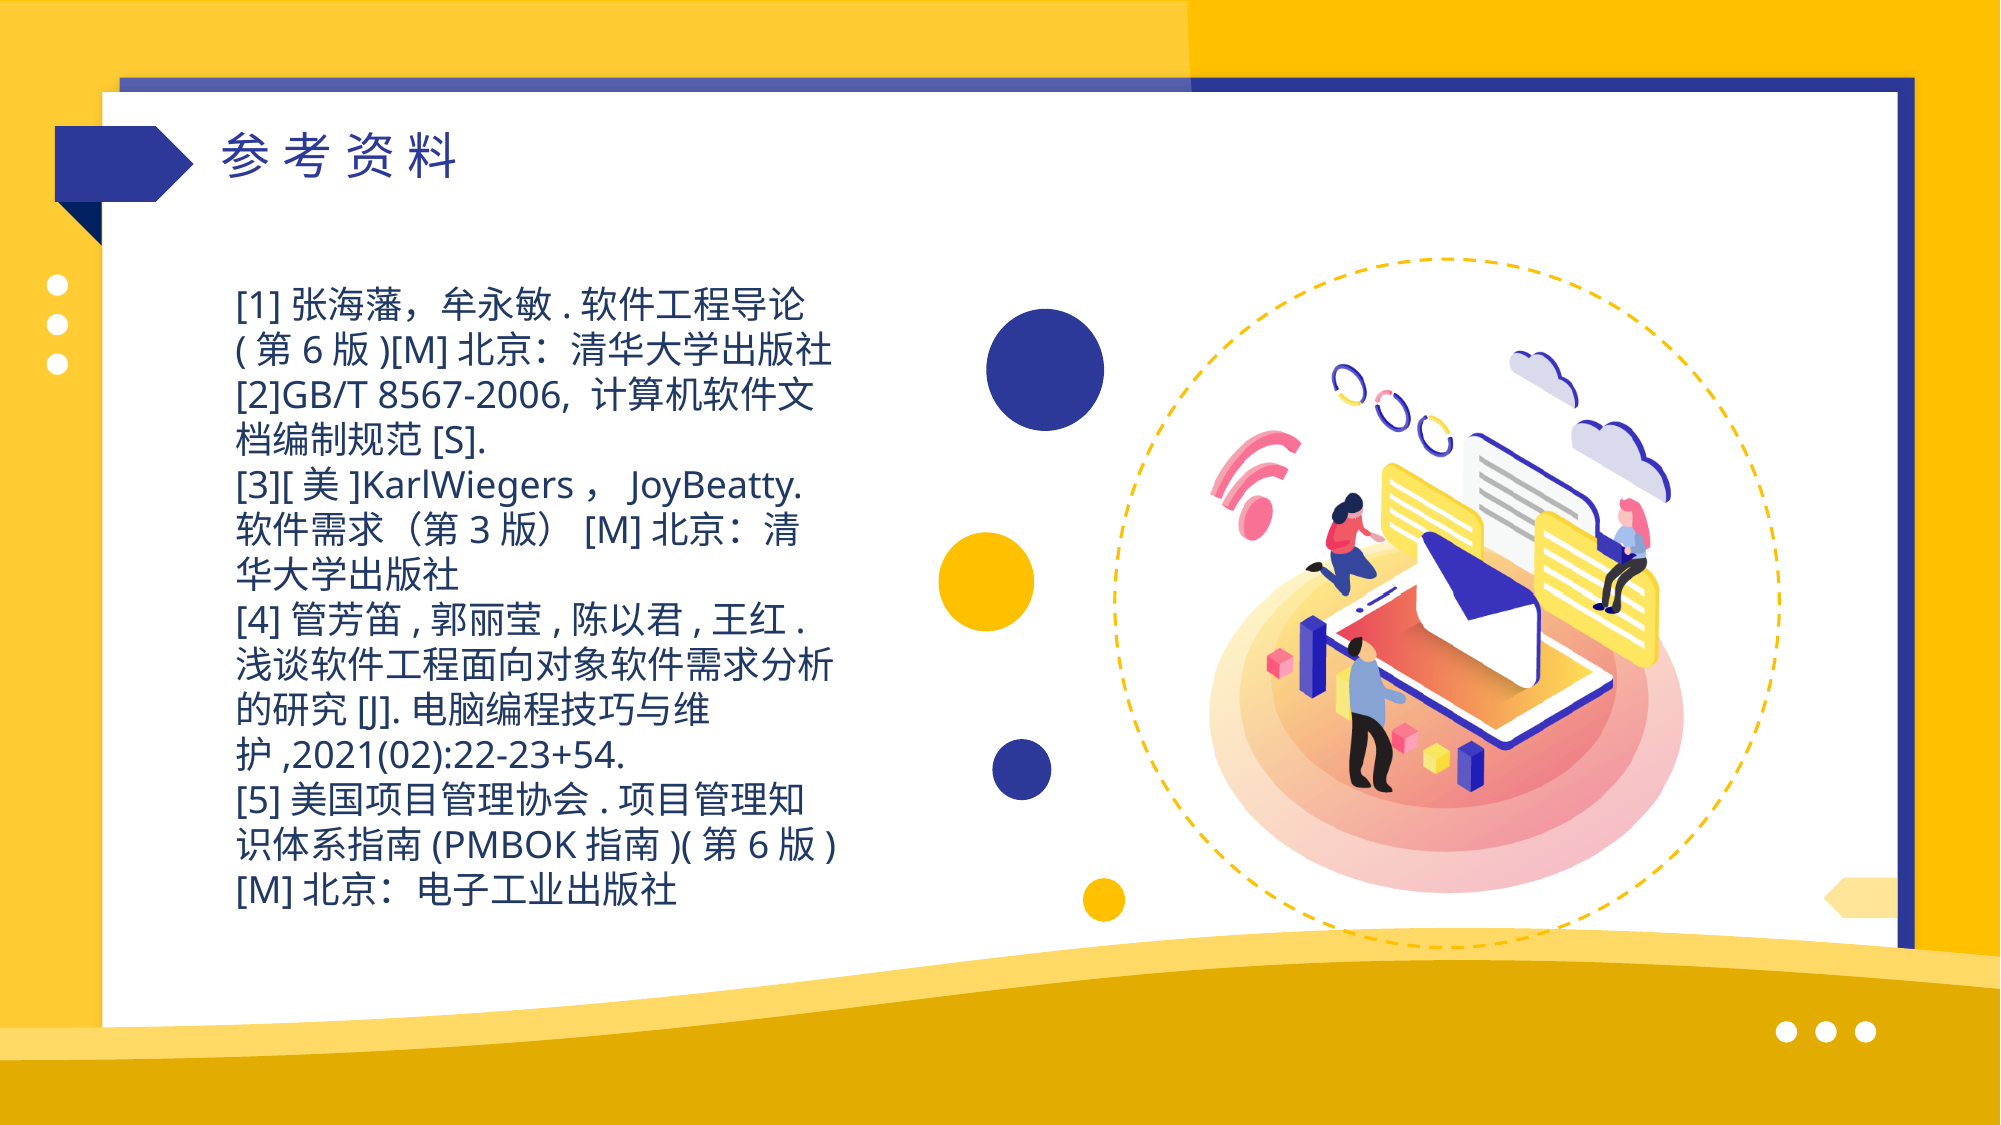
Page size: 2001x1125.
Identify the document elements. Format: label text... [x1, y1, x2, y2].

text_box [220, 259, 1780, 948]
text_box 参考资料 [205, 117, 473, 192]
